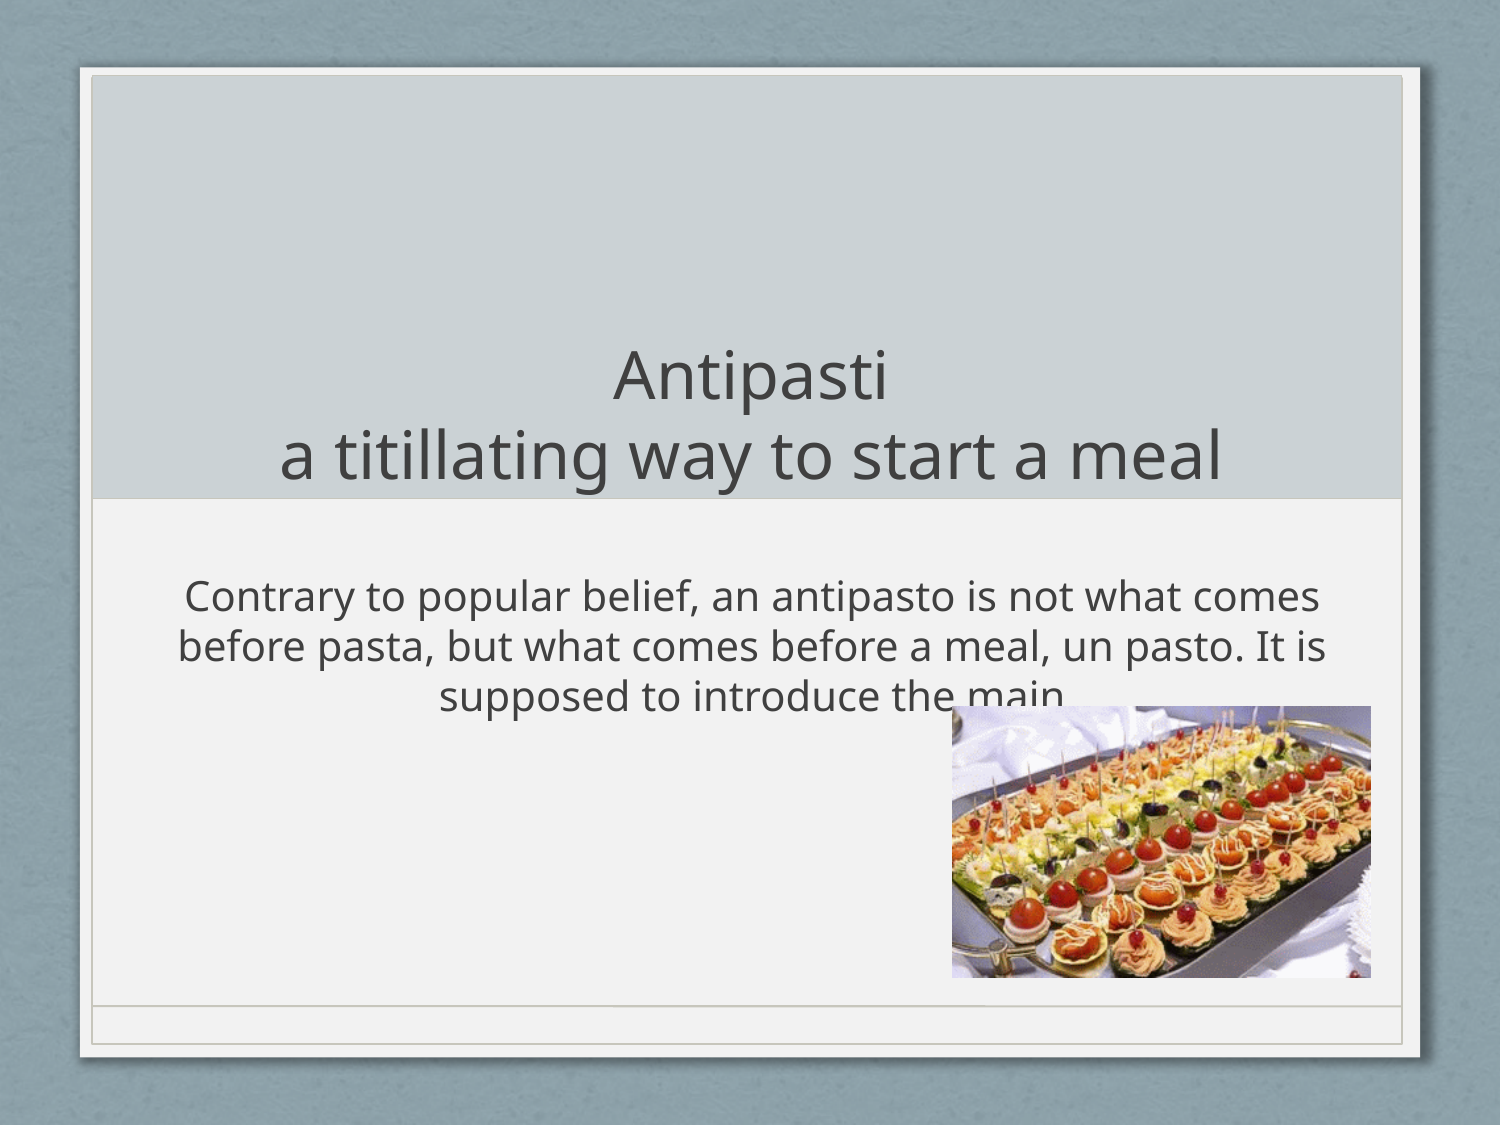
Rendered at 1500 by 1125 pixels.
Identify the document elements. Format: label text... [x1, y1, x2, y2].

title Antipasti a titillating way to start a meal [150, 184, 1355, 500]
picture [952, 705, 1371, 979]
subtitle Contrary to popular belief, an antipasto is not what comes before pasta, but what comes before a meal, un pasto. It is supposed to introduce the main [150, 562, 1355, 850]
